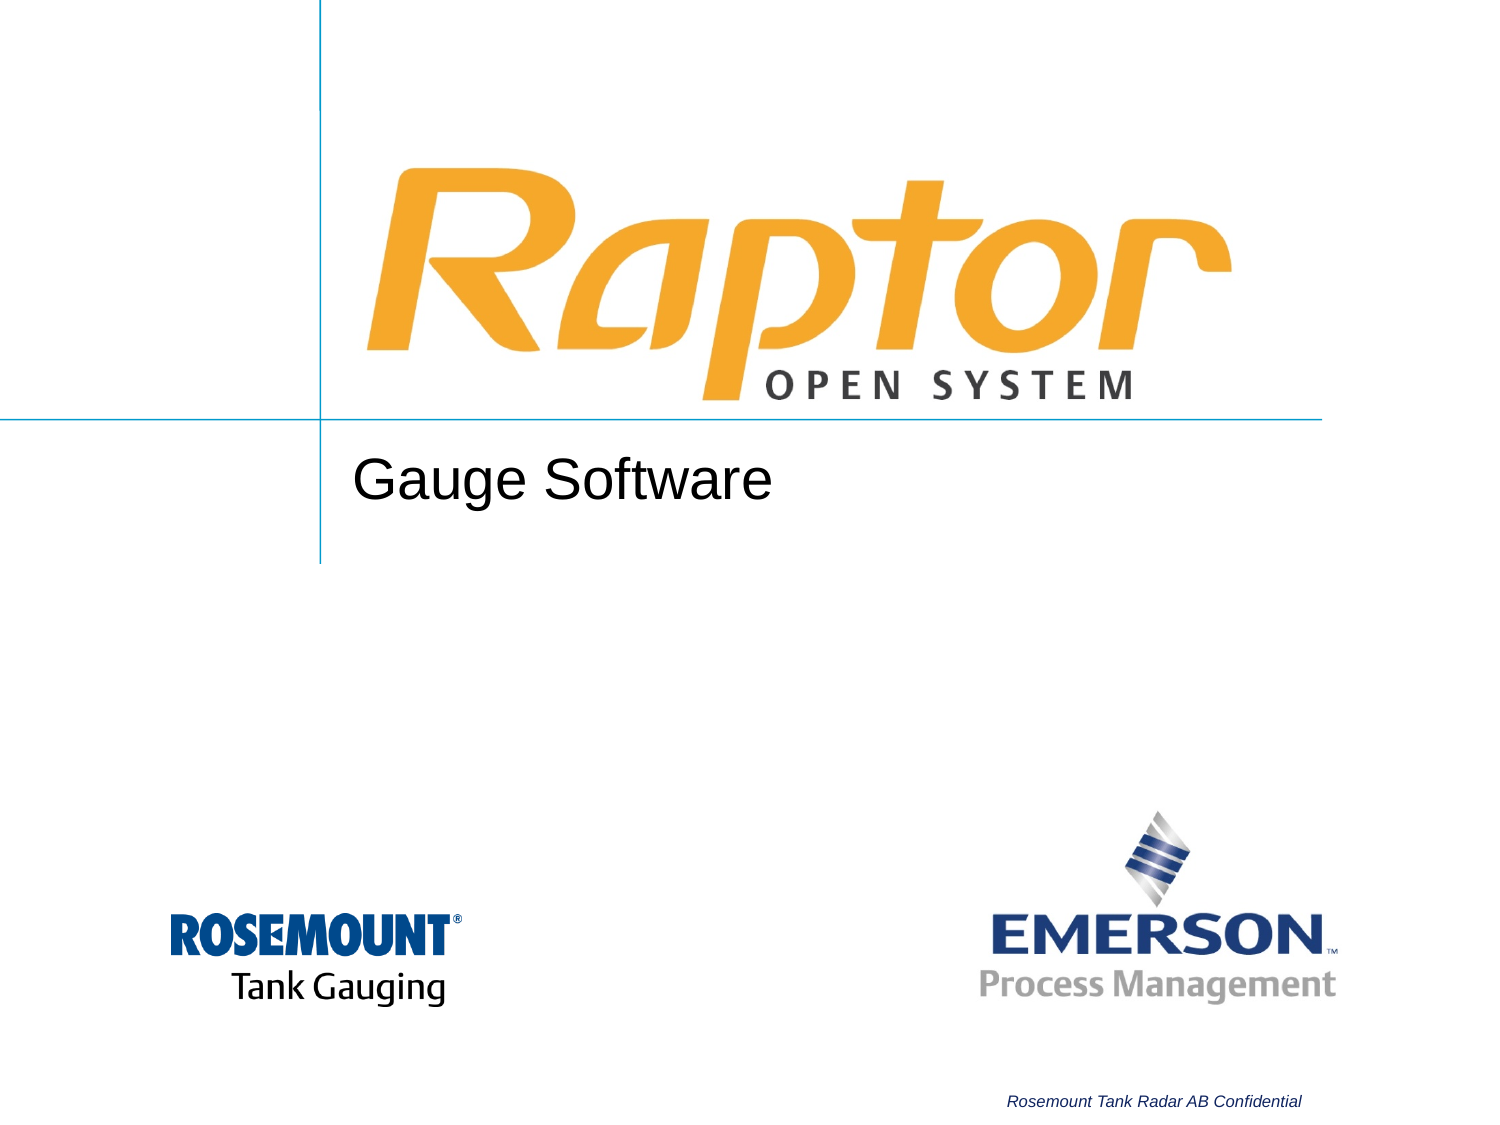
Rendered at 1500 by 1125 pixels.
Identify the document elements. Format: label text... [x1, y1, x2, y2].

picture [171, 913, 462, 1007]
picture [955, 771, 1363, 1044]
picture [348, 160, 1251, 407]
subtitle Gauge Software [337, 441, 1253, 578]
